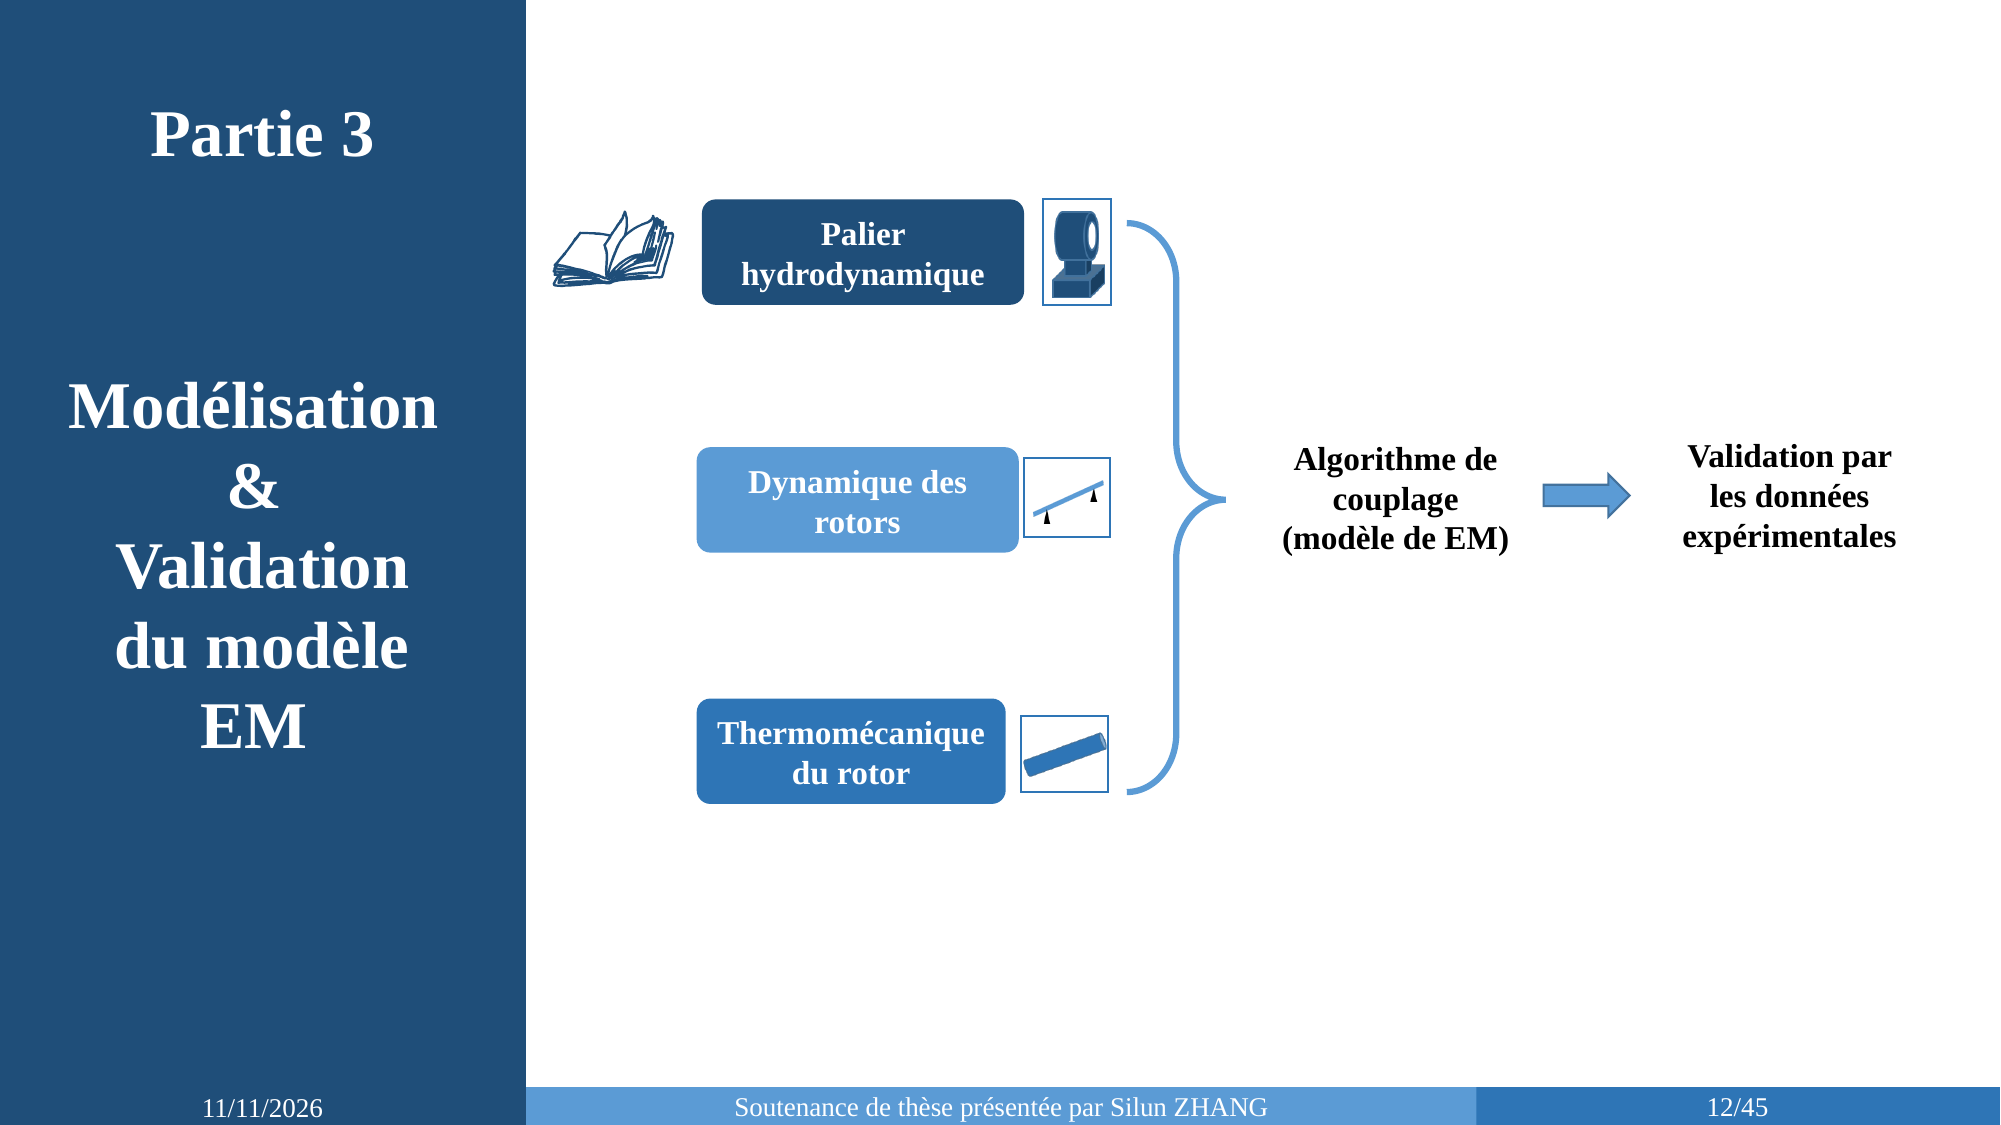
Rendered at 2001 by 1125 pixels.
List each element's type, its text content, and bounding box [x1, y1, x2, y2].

footer Soutenance de thèse présentée par Silun ZHANG [526, 1087, 1477, 1125]
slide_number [0, 1087, 525, 1125]
text_box Partie 3 [135, 82, 390, 178]
text_box Algorithme de couplage (modèle de EM) [1263, 429, 1528, 565]
text_box [553, 211, 674, 287]
text_box Validation par les données expérimentales [1660, 427, 1920, 562]
text_box [0, 0, 526, 1125]
text_box Modélisation & Validation du modèle EM [10, 354, 515, 770]
text_box [1542, 471, 1632, 520]
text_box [696, 447, 1111, 553]
slide_number 12/45 [1477, 1087, 2000, 1125]
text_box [701, 199, 1111, 305]
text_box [696, 698, 1108, 804]
text_box [1126, 222, 1226, 793]
